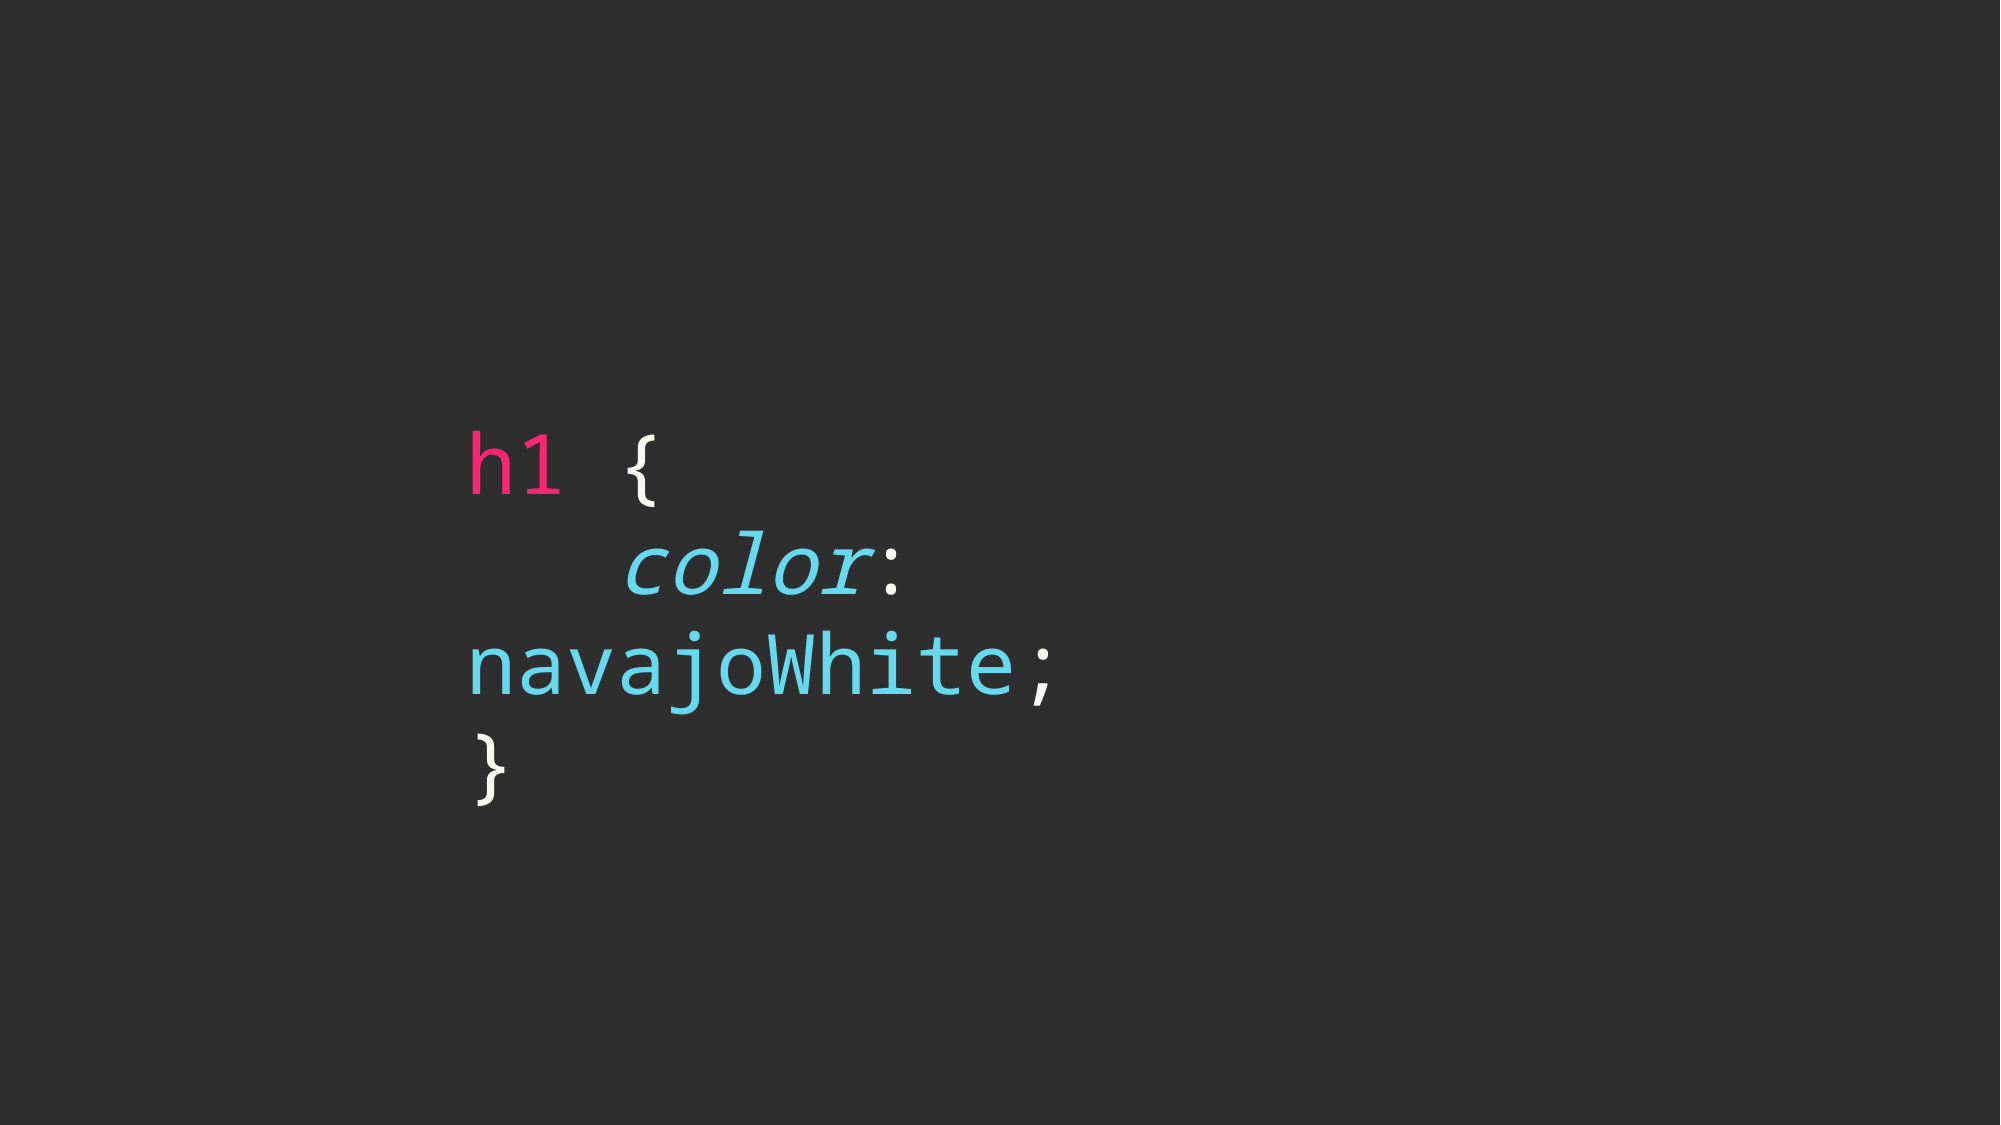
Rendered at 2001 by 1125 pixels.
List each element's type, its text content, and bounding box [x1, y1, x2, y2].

text_box h1 { color: navajoWhite; } [451, 403, 1549, 819]
